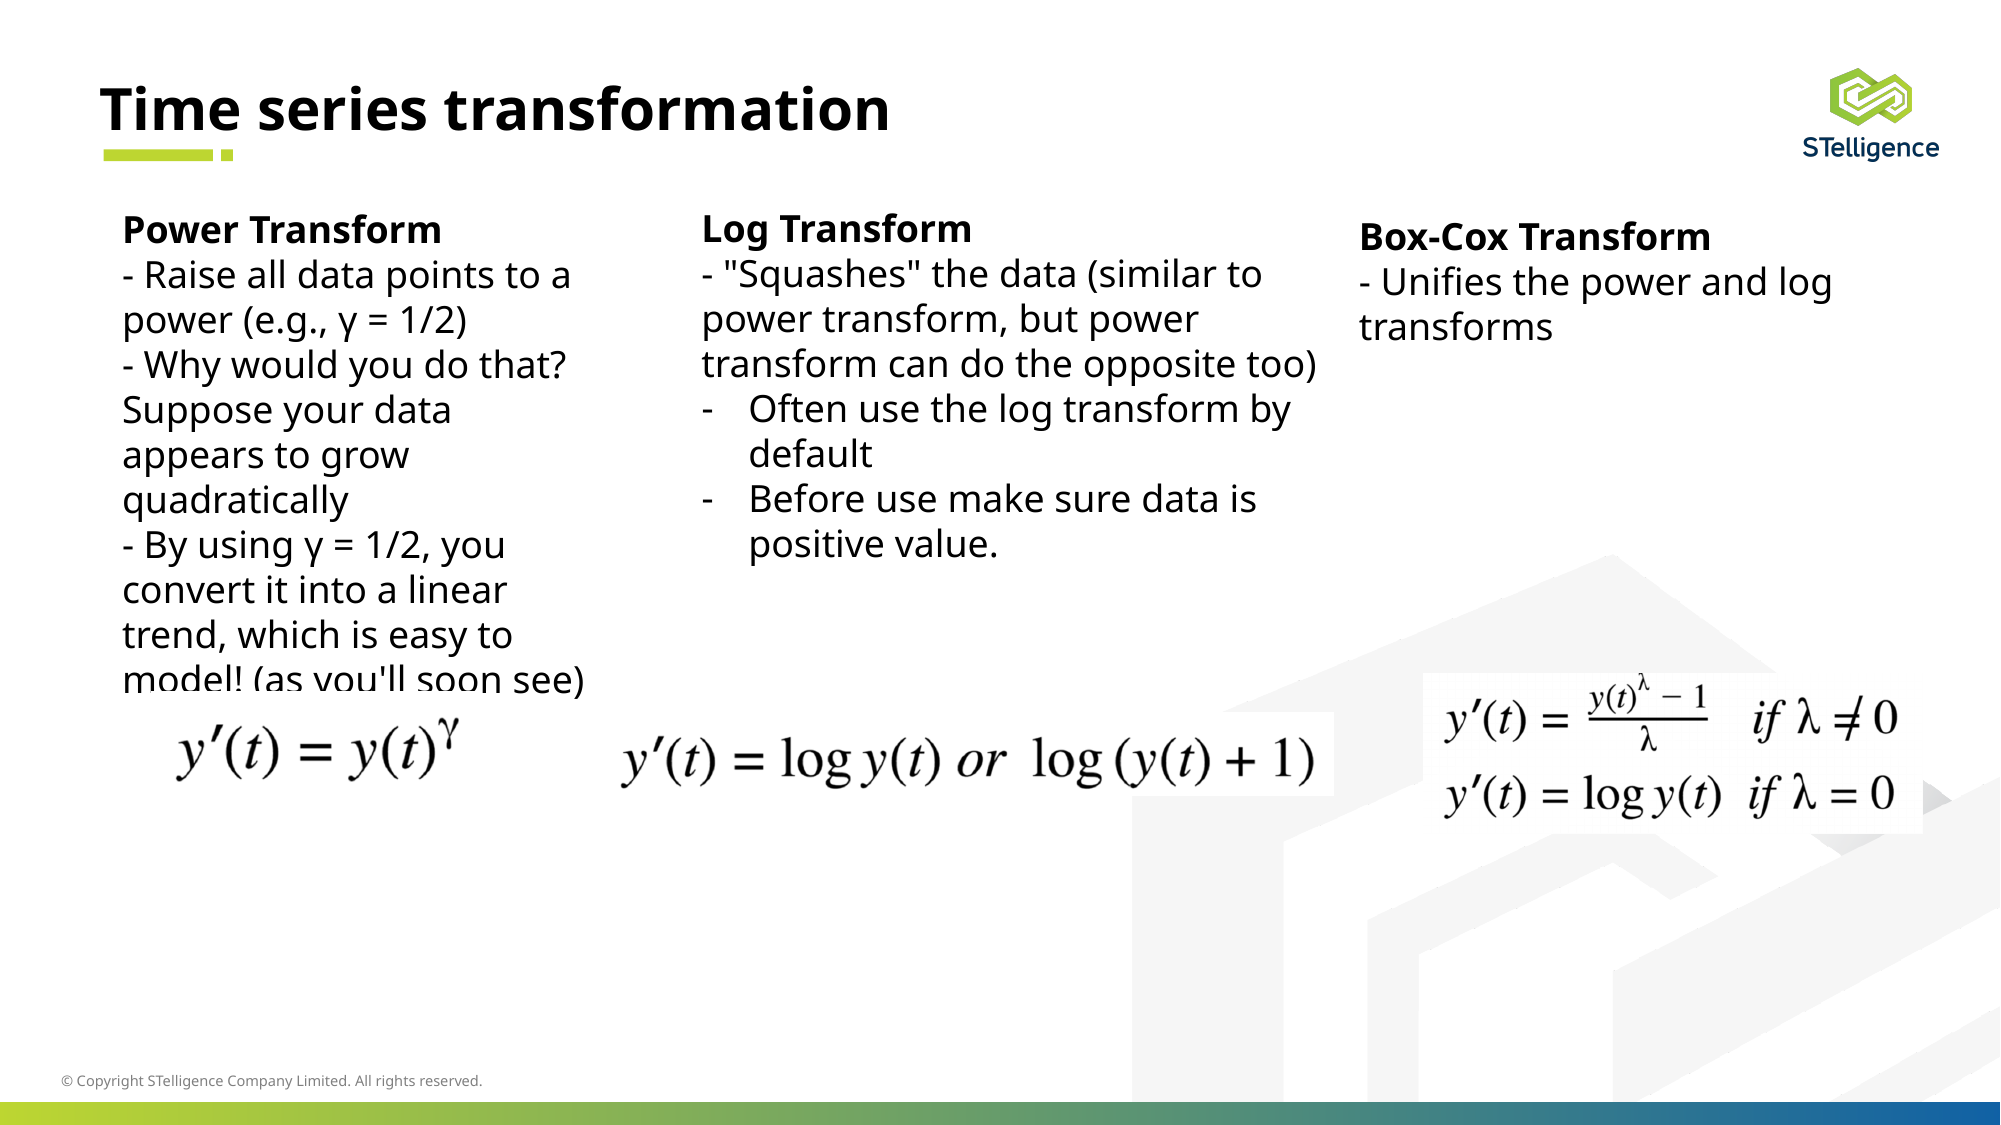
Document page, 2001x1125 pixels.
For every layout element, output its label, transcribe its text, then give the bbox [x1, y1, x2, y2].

picture [1803, 68, 1939, 162]
text_box Box-Cox Transform - Unifies the power and log transforms [1343, 205, 2000, 537]
text_box Log Transform - "Squashes" the data (similar to power transform, but power transform can do the opposite too) Often use the log transform by default Before use make sure data is positive value. [686, 198, 1344, 530]
picture [151, 691, 483, 816]
picture [1422, 672, 1923, 835]
picture [603, 711, 1335, 796]
list Power Transform - Raise all data points to a power (e.g., γ = 1/2) - Why would you do that? Suppose your data appears to grow quadratically - By using γ = 1/2, you convert it into a linear trend, which is easy to model! (as you'll soon see) [107, 198, 605, 530]
title Time series transformation [84, 66, 1748, 148]
